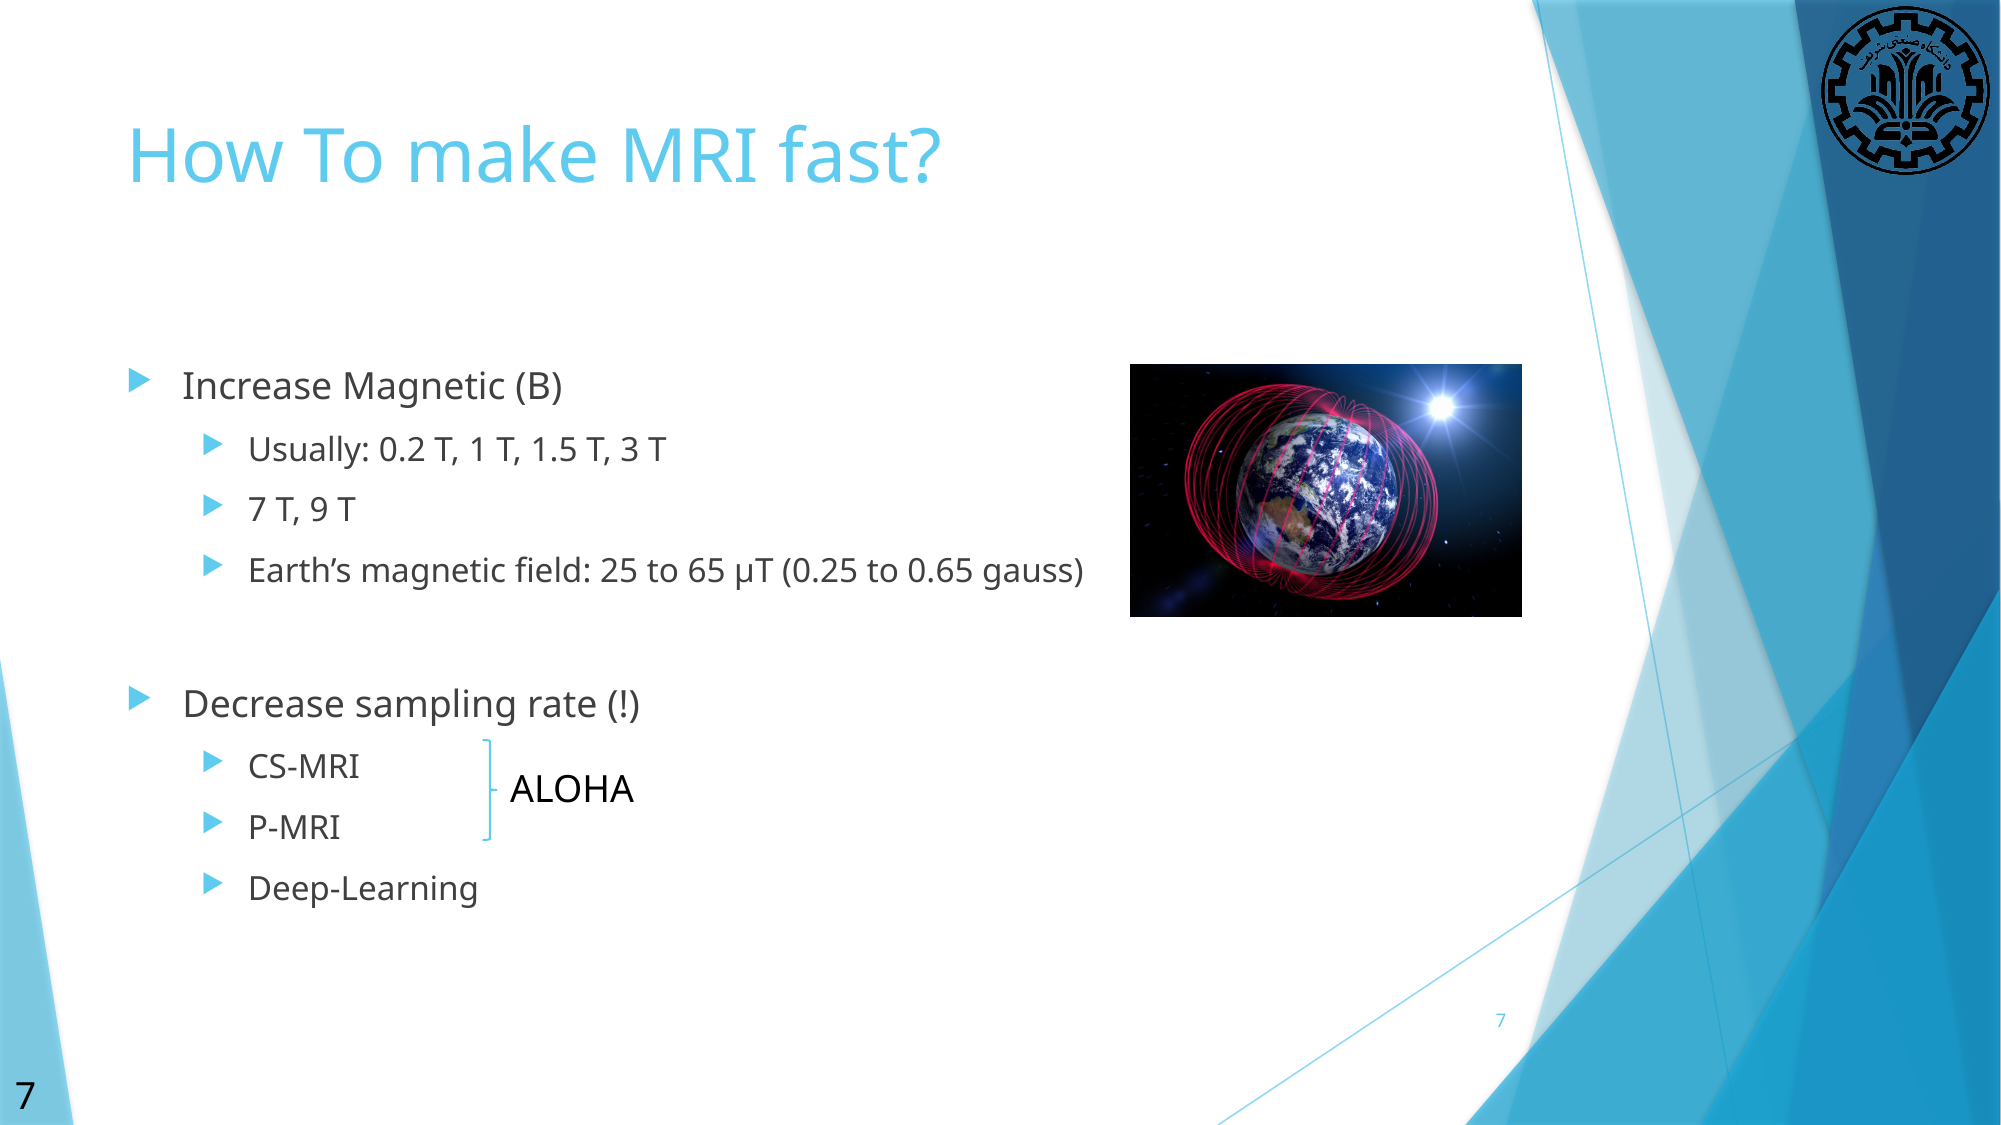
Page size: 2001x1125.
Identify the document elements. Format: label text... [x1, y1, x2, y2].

slide_number 7 [1409, 991, 1522, 1051]
picture [1821, 6, 1990, 175]
title How To make MRI fast? [111, 99, 1522, 317]
list Increase Magnetic (B) Usually: 0.2 T, 1 T, 1.5 T, 3 T 7 T, 9 T Earth’s magnetic field: 25 to 65 μT (0.25 to 0.65 gauss) Decrease sampling rate (!) CS-MRI P-MRI Deep-Learning [111, 354, 1615, 1051]
text_box [482, 738, 495, 842]
text_box ALOHA [495, 757, 649, 817]
picture [1129, 363, 1522, 617]
